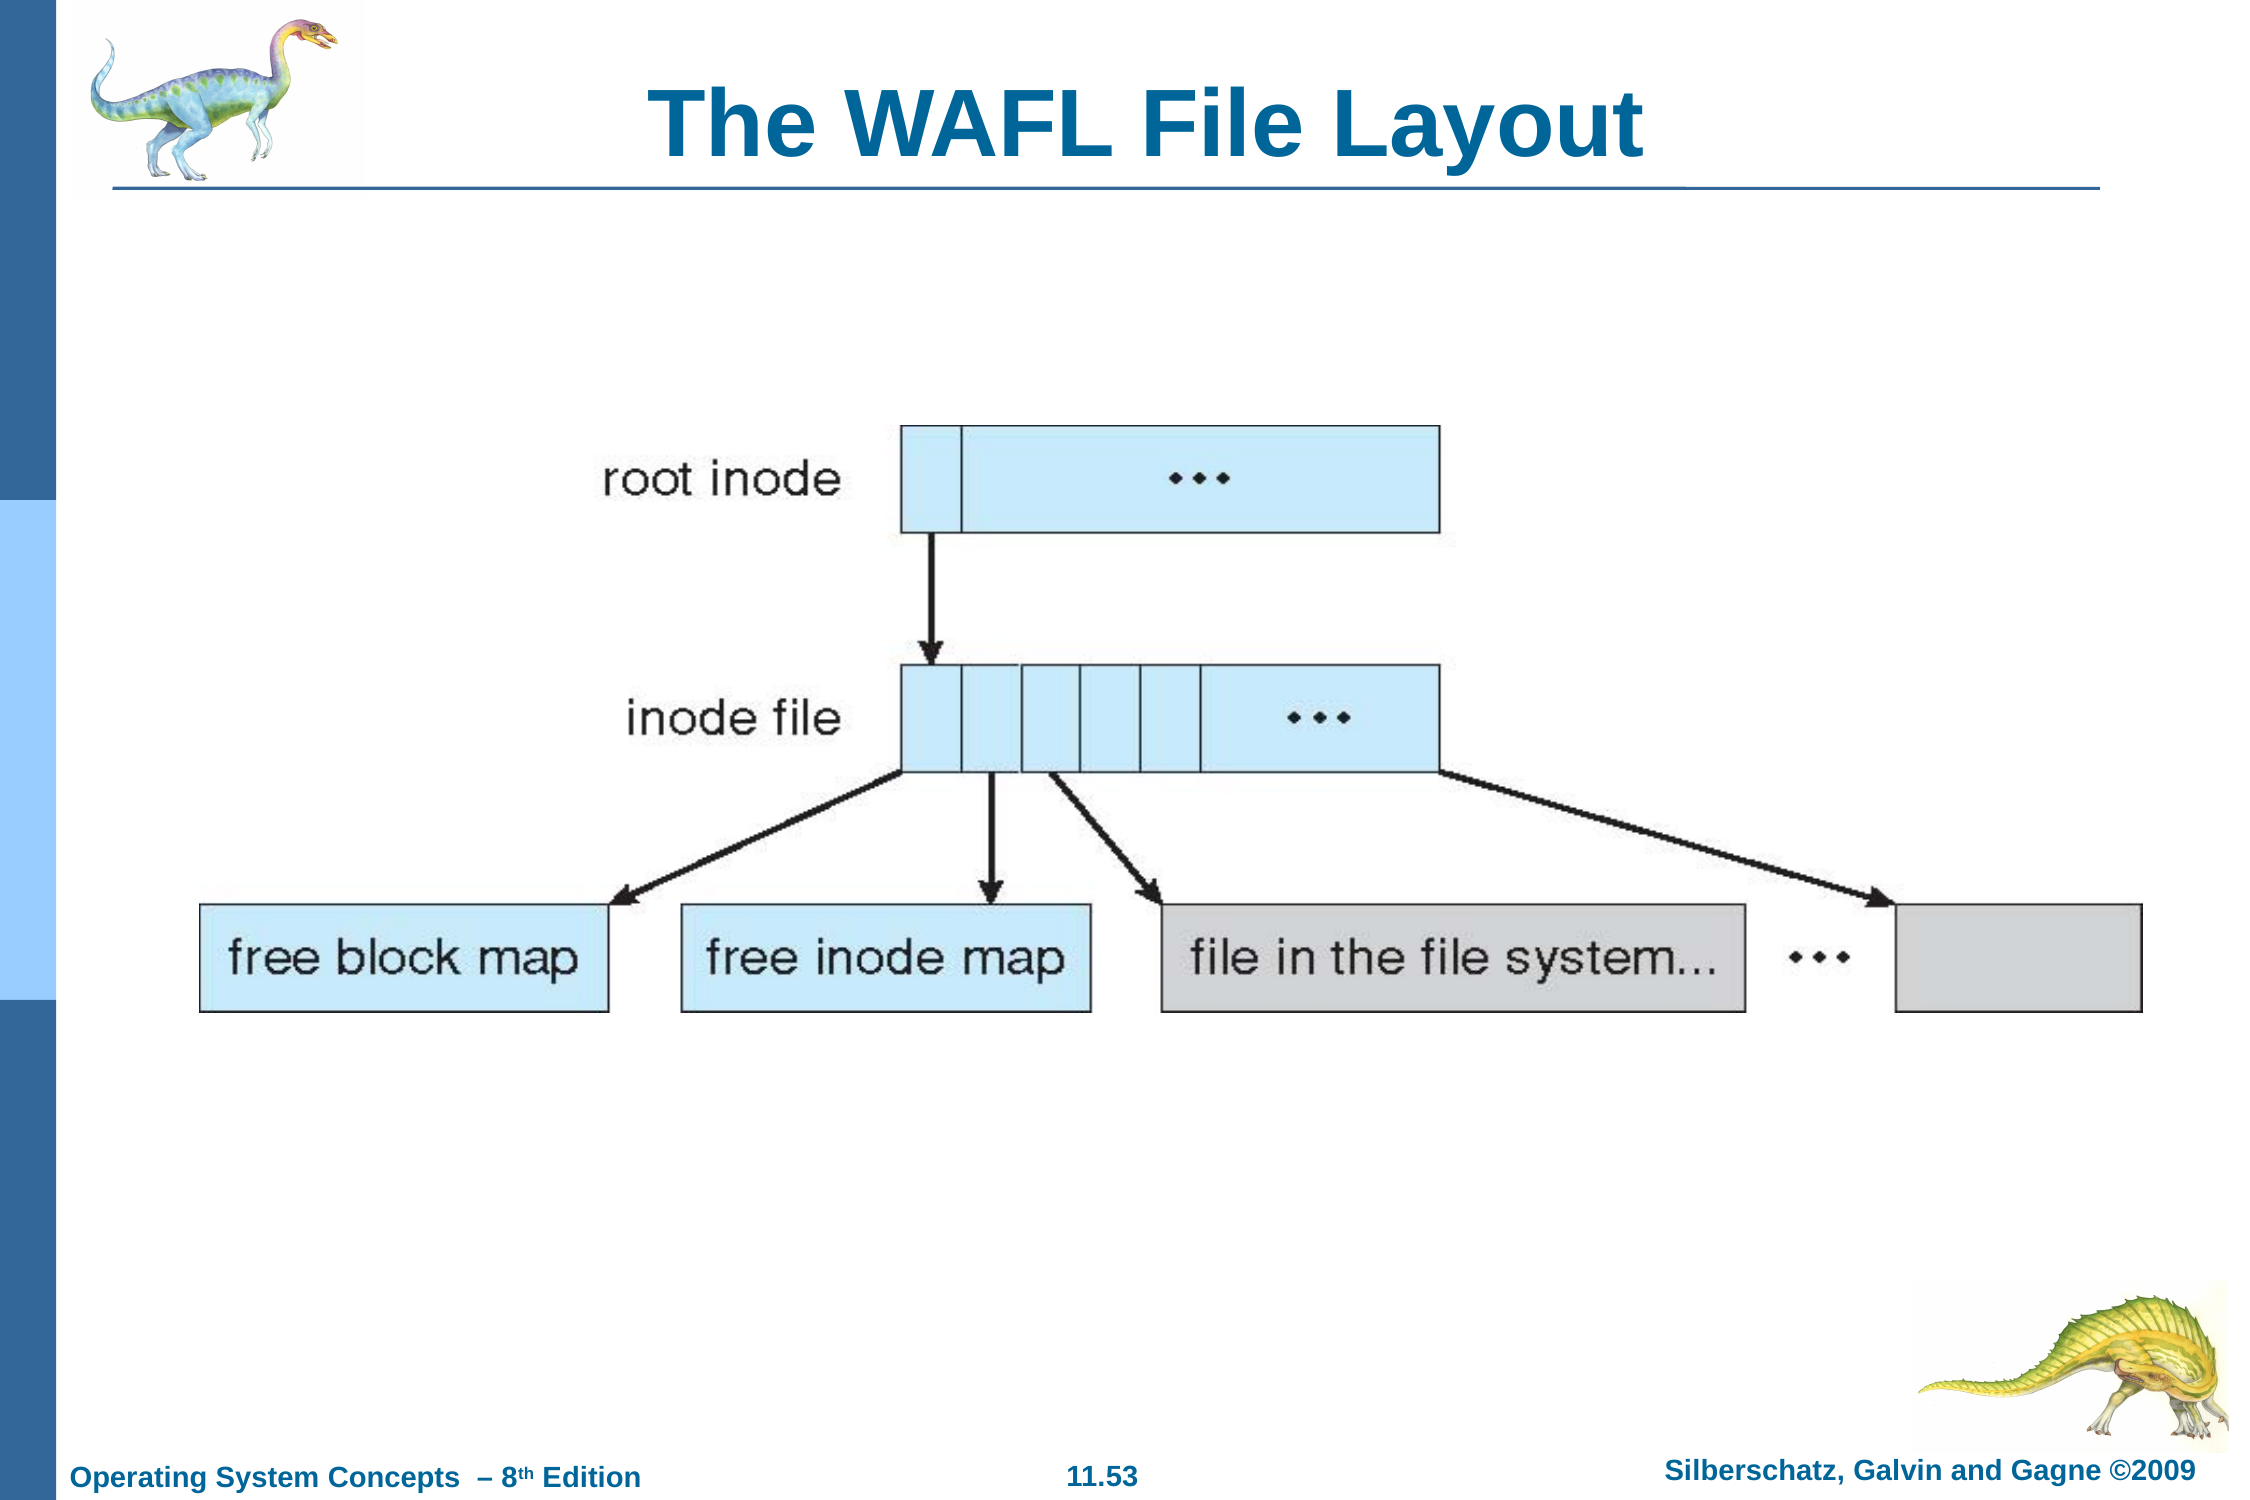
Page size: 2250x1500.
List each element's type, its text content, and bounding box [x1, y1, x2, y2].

picture [1913, 1279, 2229, 1453]
title The WAFL File Layout [155, 60, 2138, 187]
picture [199, 424, 2143, 1013]
picture [70, 0, 365, 199]
